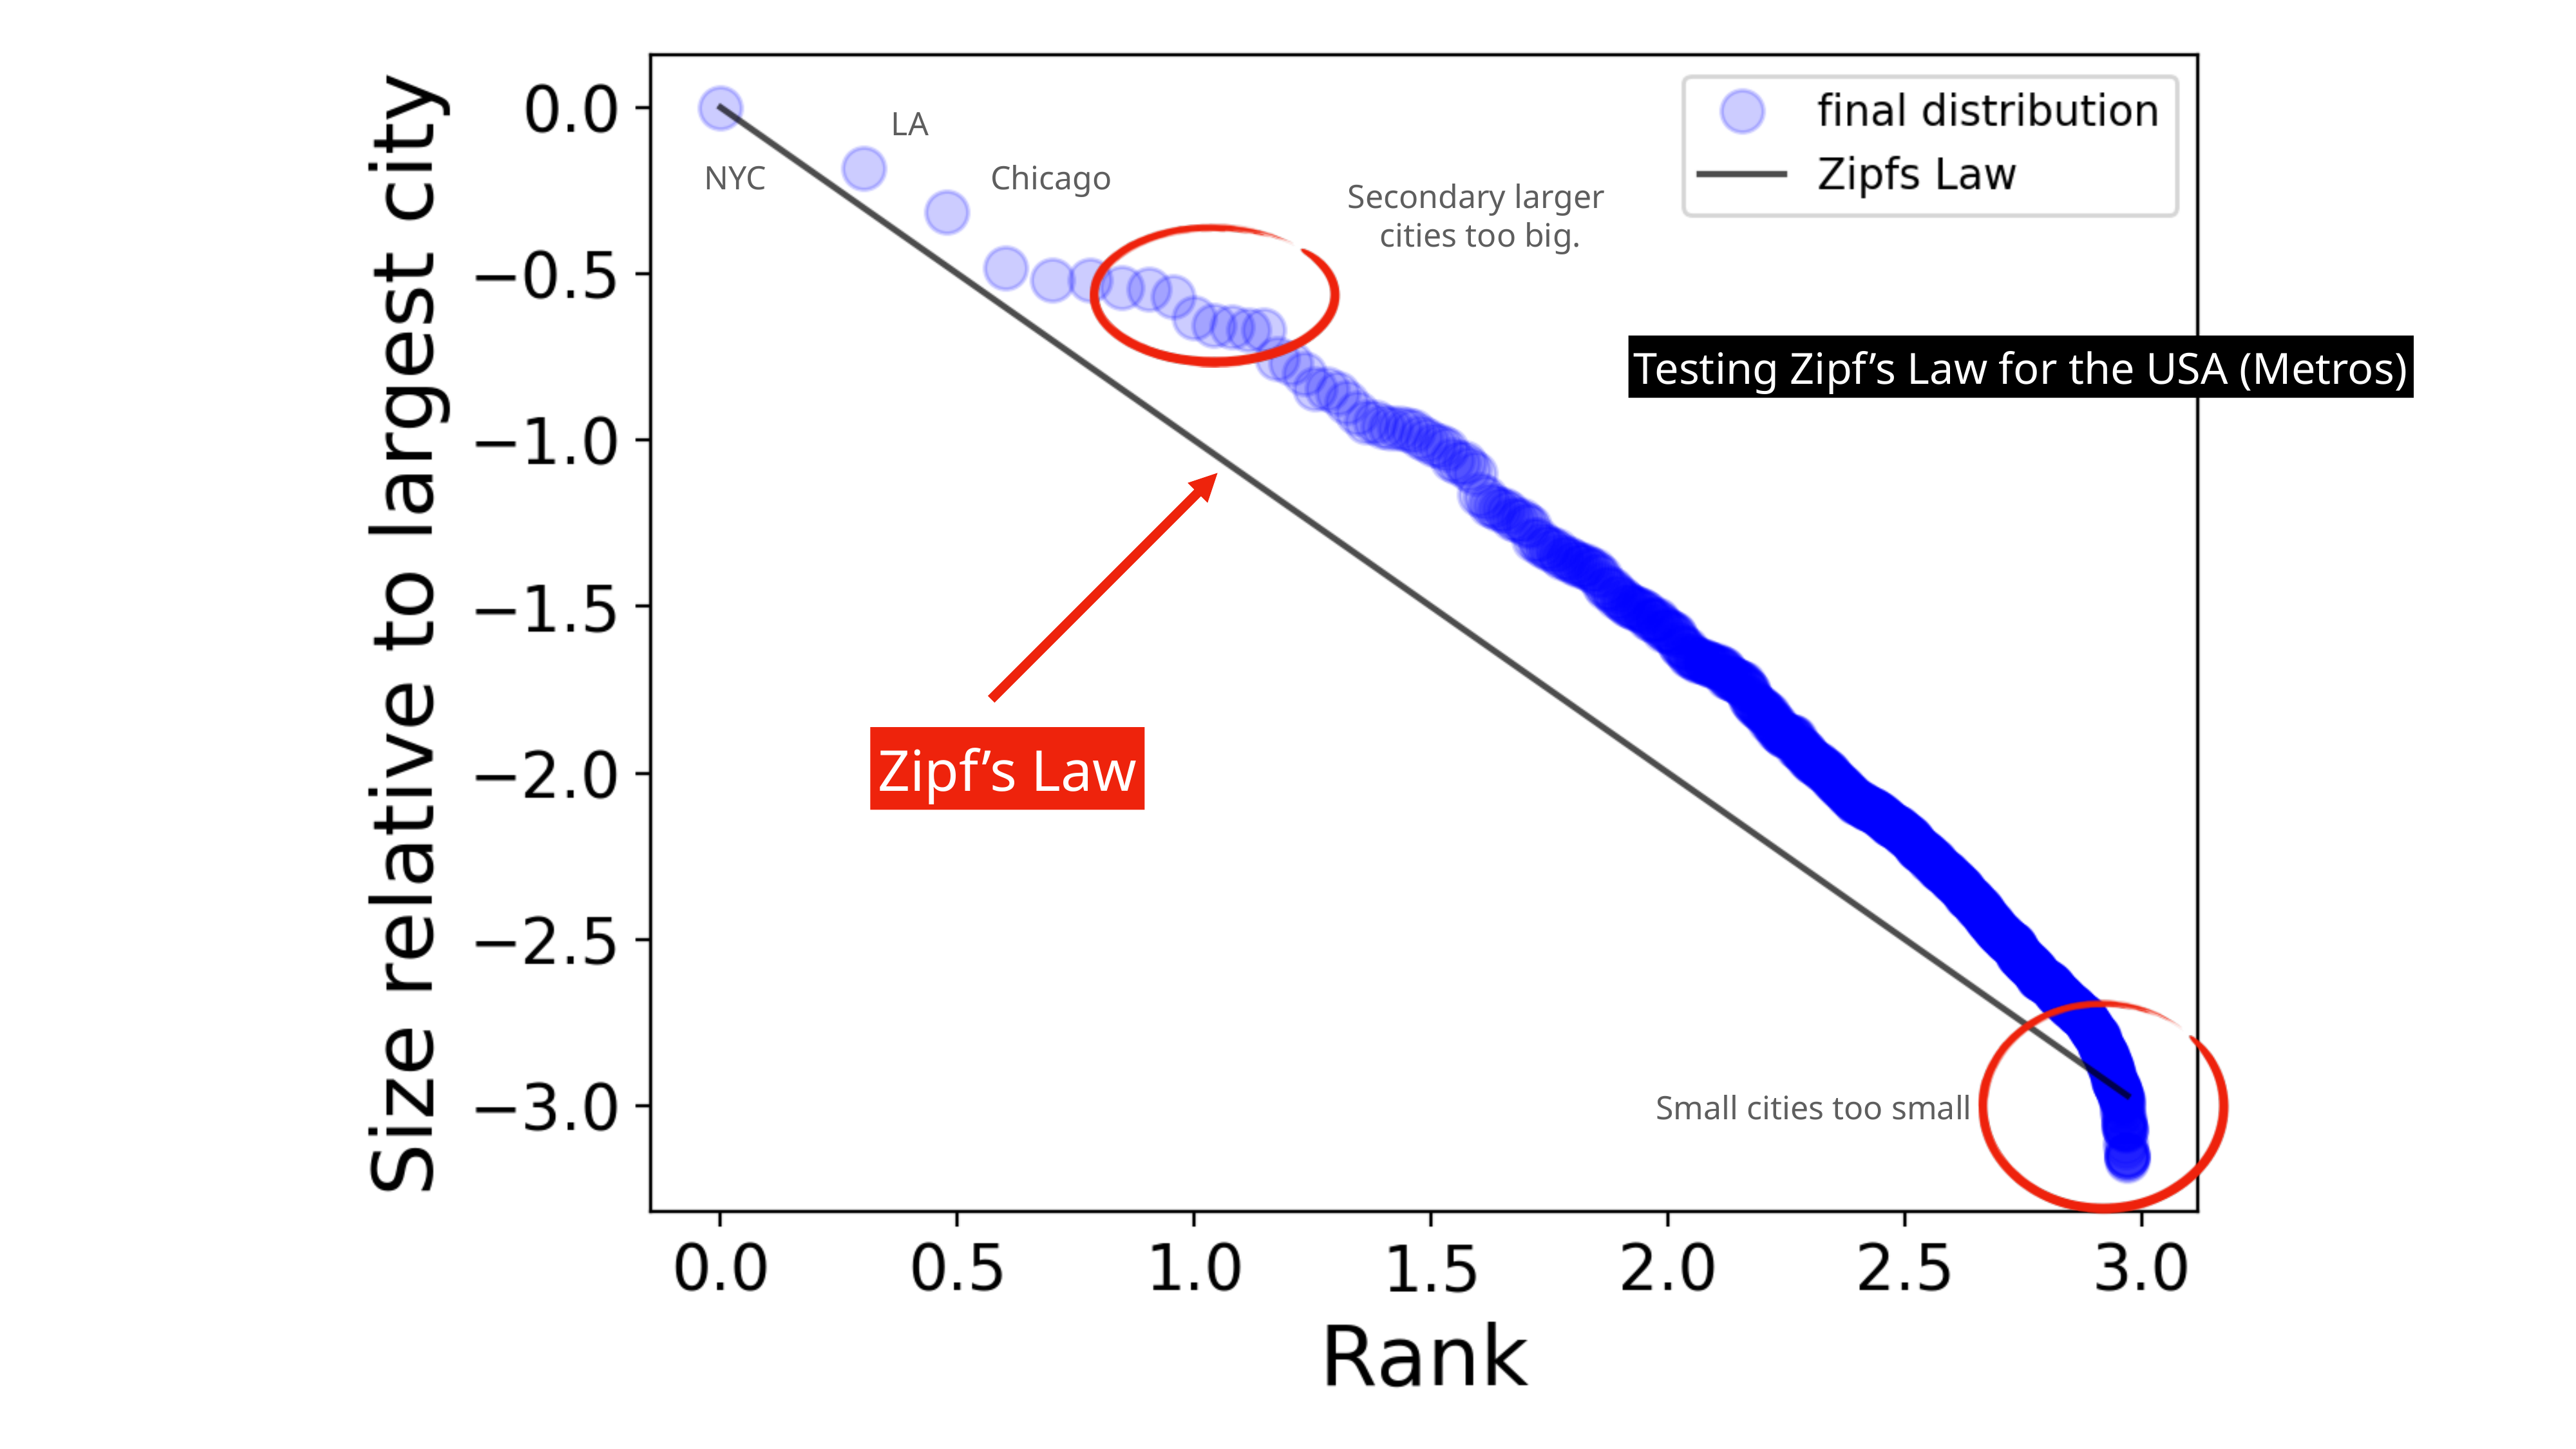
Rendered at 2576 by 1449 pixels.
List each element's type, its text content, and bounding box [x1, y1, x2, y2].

text_box Testing Zipf’s Law for the USA (Metros) [2255, 336, 2414, 398]
picture [321, 0, 2255, 1449]
